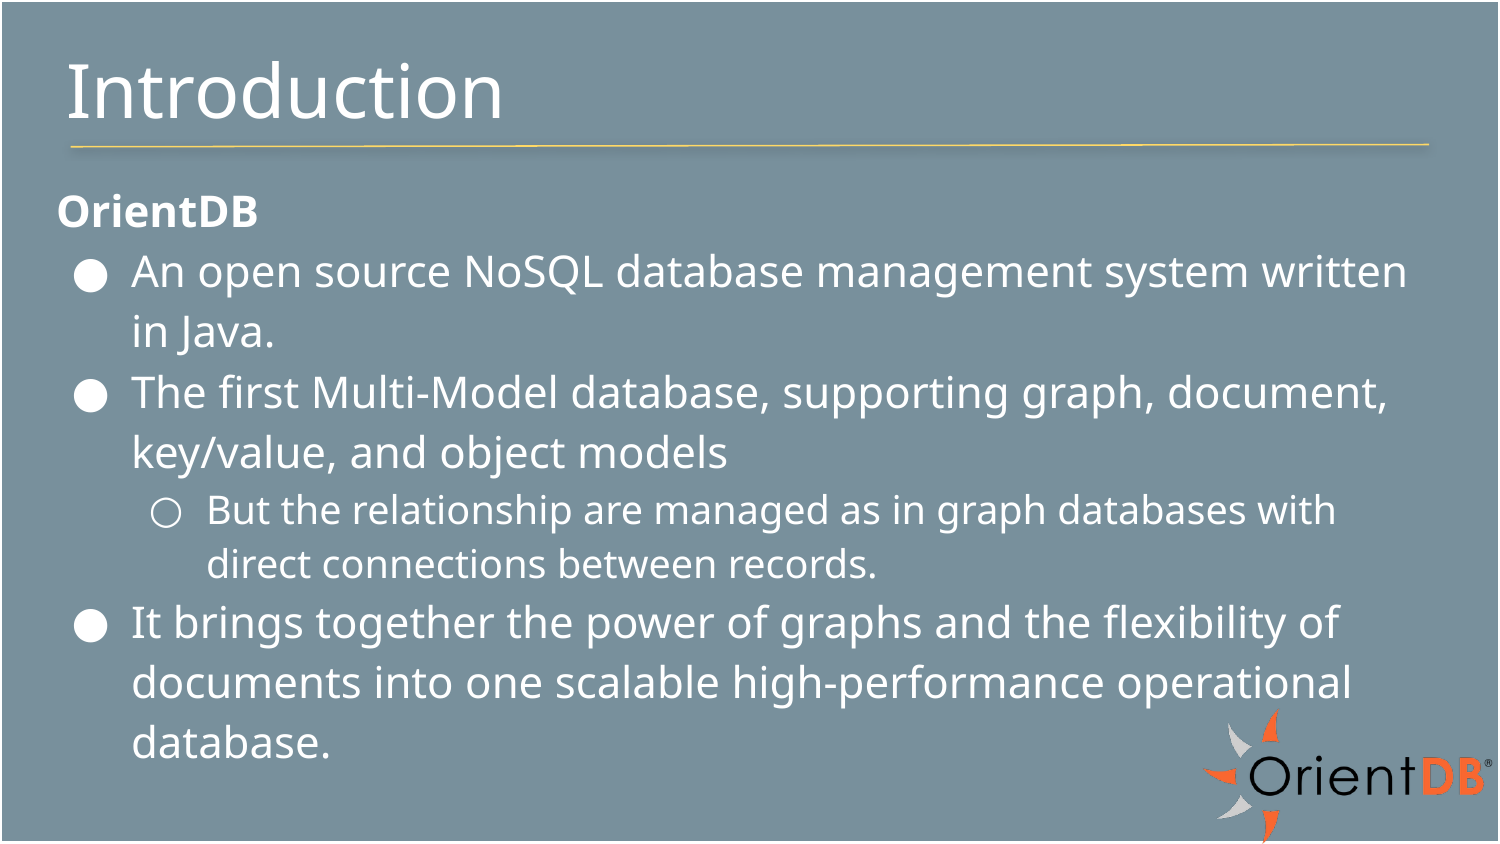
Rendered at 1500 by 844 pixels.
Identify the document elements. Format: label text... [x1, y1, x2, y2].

picture [1202, 708, 1500, 844]
title Introduction [51, 28, 1449, 123]
list OrientDB An open source NoSQL database management system written in Java. The first Multi-Model database, supporting graph, document, key/value, and object models But the relationship are managed as in graph databases with direct connections between records. It brings together the power of graphs and the flexibility of documents into one scalable high-performance operational database. [56, 175, 1454, 737]
